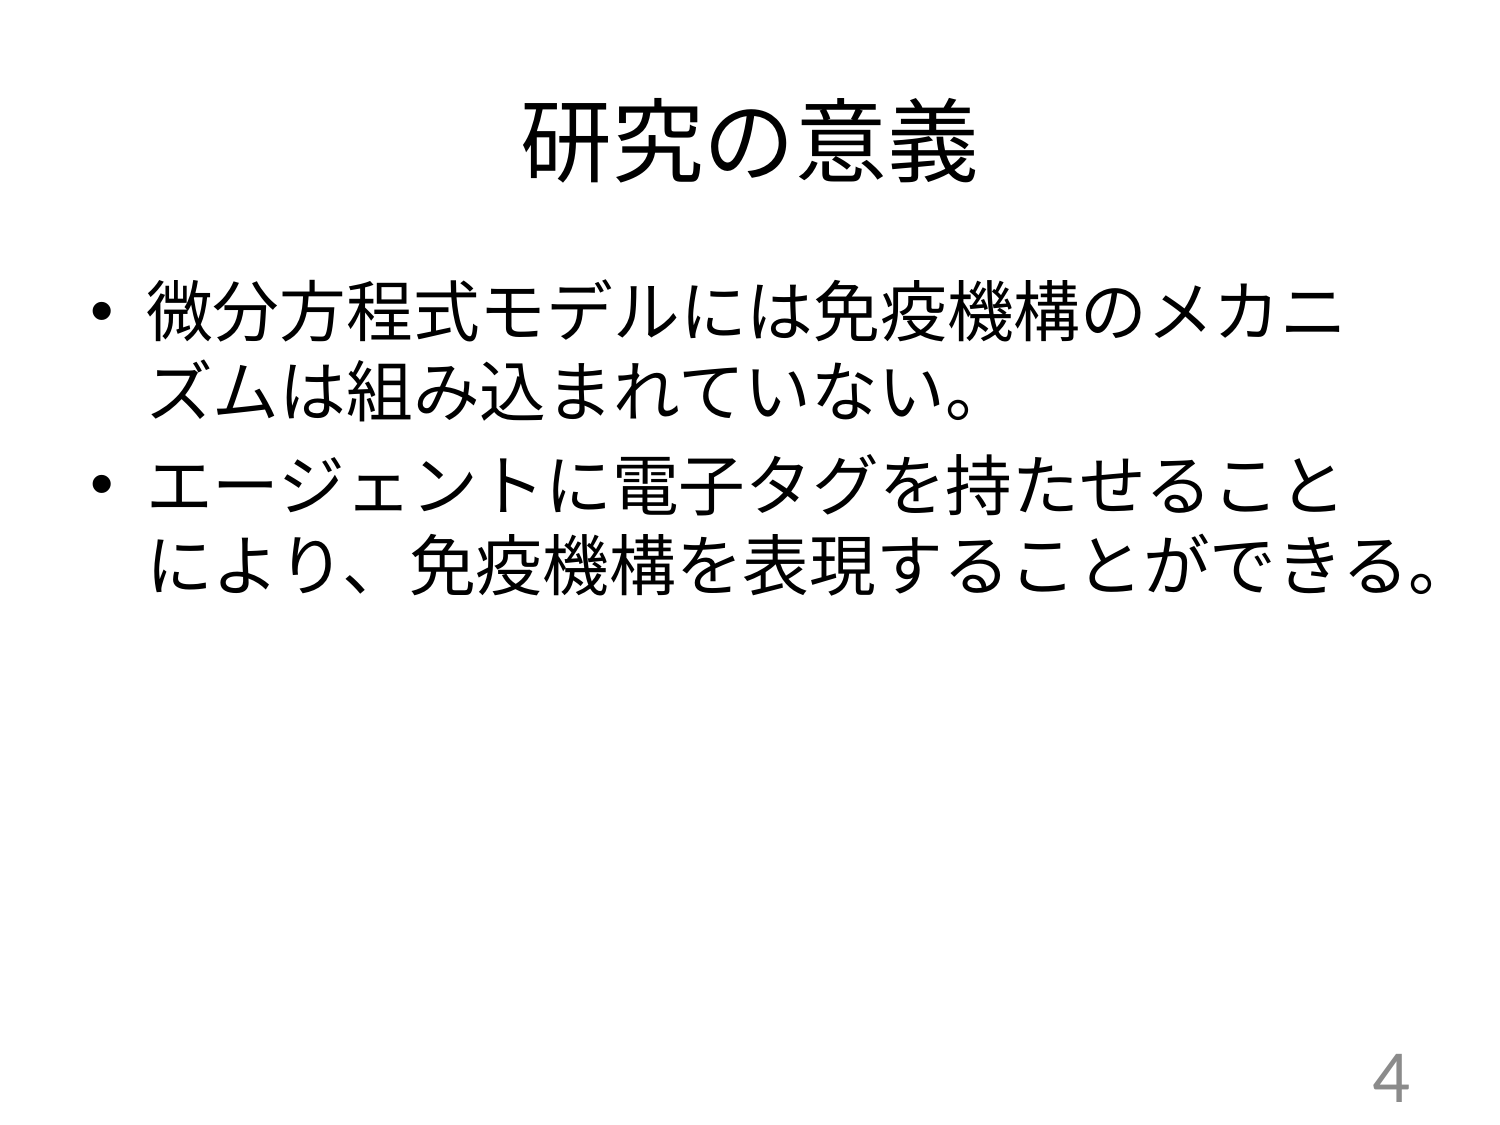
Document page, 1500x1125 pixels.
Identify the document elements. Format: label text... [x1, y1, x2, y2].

slide_number 4 [1074, 1042, 1425, 1103]
list 微分方程式モデルには免疫機構のメカニズムは組み込まれていない。 エージェントに電子タグを持たせることにより、免疫機構を表現することができる。 [75, 262, 1425, 1005]
title 研究の意義 [75, 45, 1425, 233]
